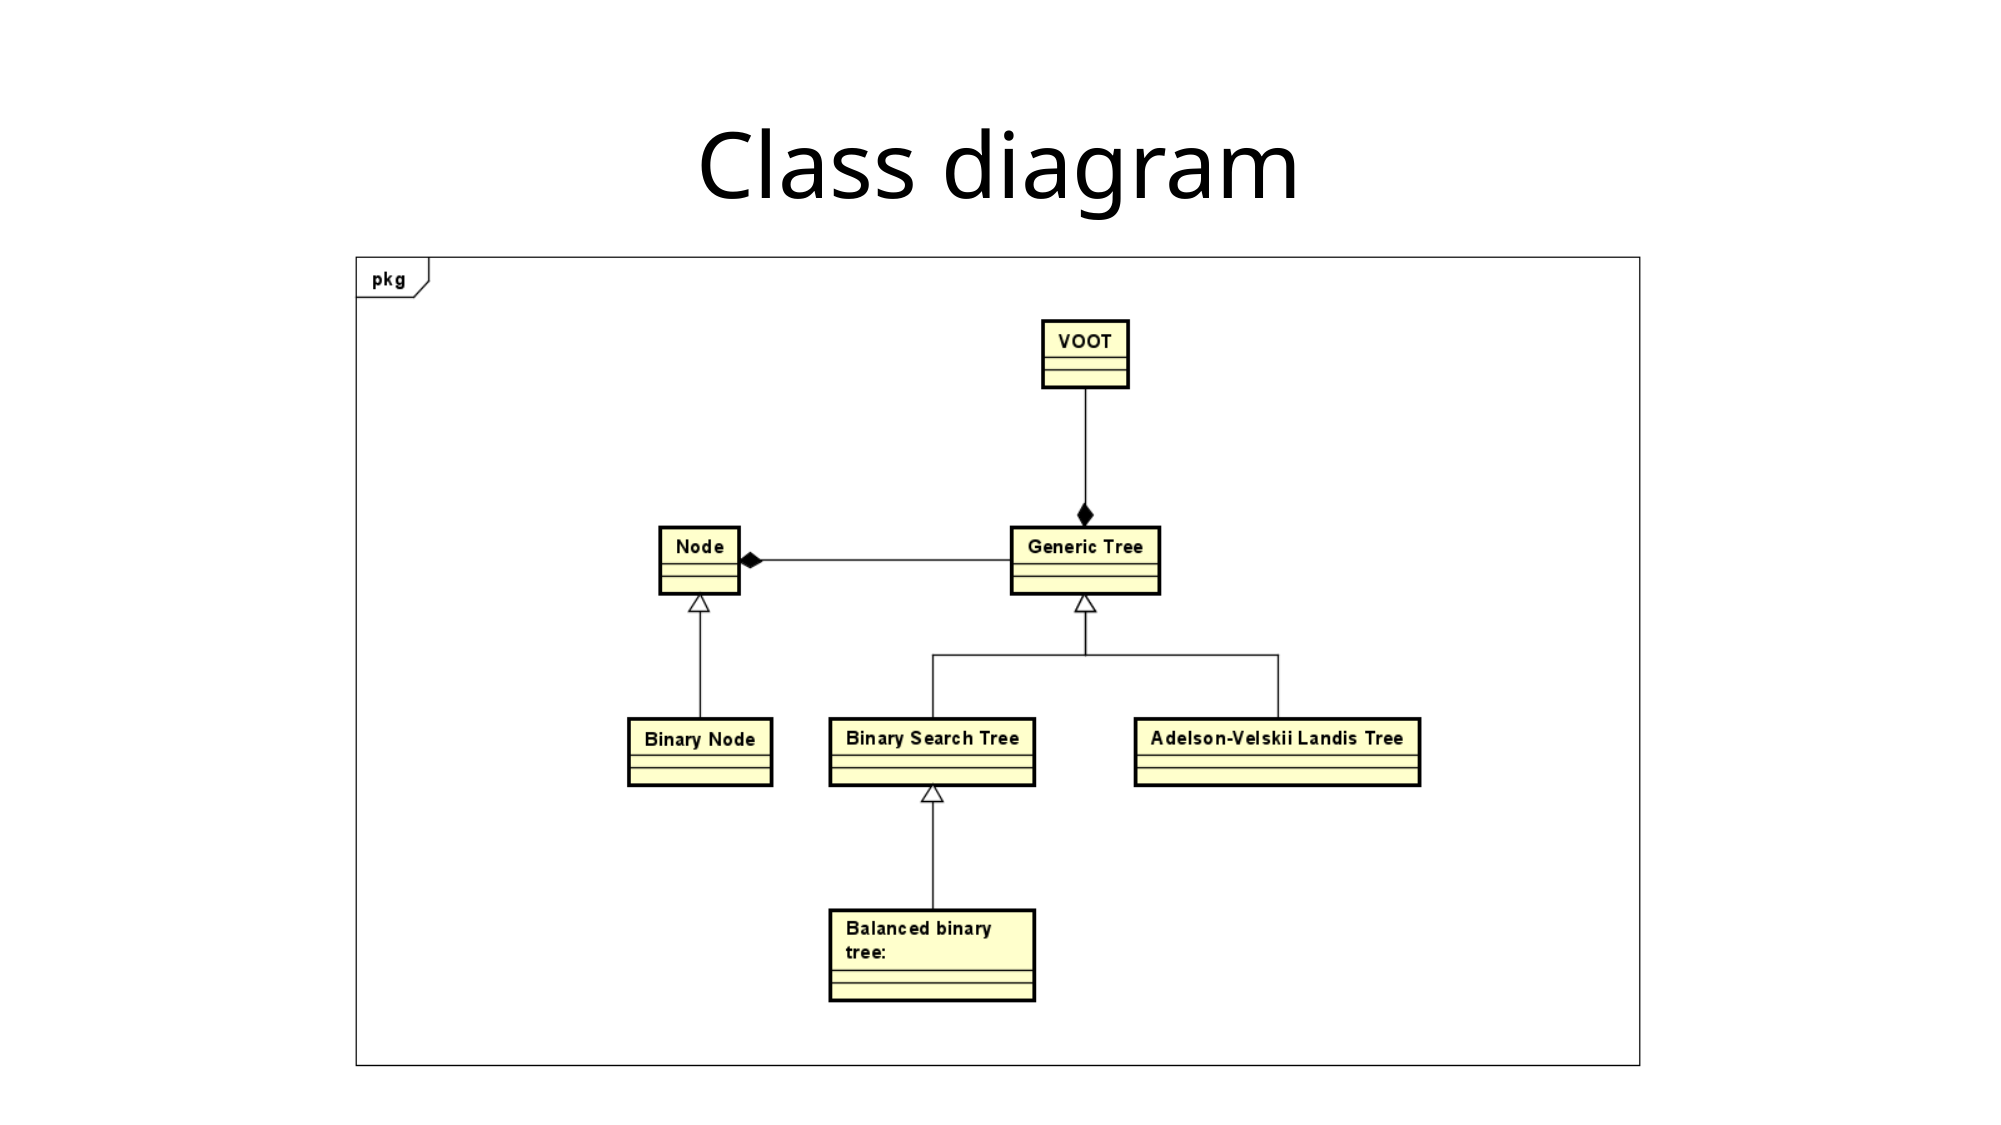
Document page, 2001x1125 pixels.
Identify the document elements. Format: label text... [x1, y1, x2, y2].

picture [342, 248, 1658, 1080]
title Class diagram [137, 59, 1863, 278]
